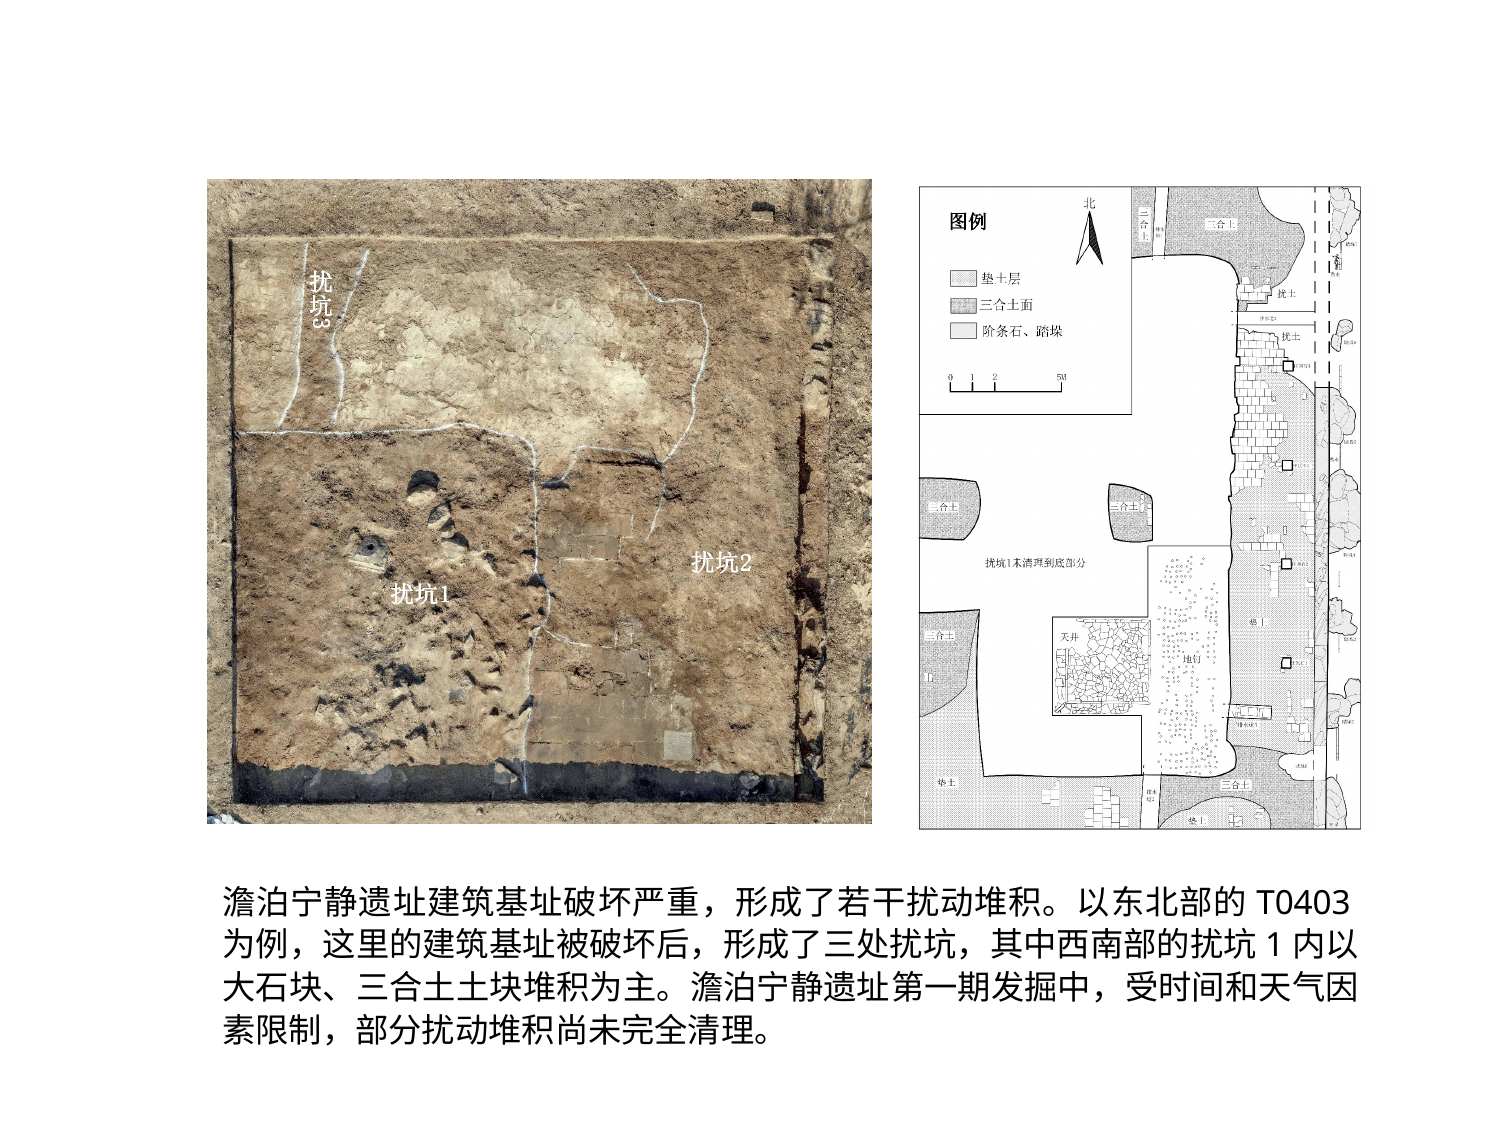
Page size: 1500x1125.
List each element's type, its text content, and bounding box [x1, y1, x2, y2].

picture [906, 179, 1374, 836]
subtitle 澹泊宁静遗址建筑基址破坏严重，形成了若干扰动堆积。以东北部的T0403为例，这里的建筑基址被破坏后，形成了三处扰坑，其中西南部的扰坑1内以大石块、三合土土块堆积为主。澹泊宁静遗址第一期发掘中，受时间和天气因素限制，部分扰动堆积尚未完全清理。 [207, 870, 1374, 1083]
picture [207, 179, 872, 824]
